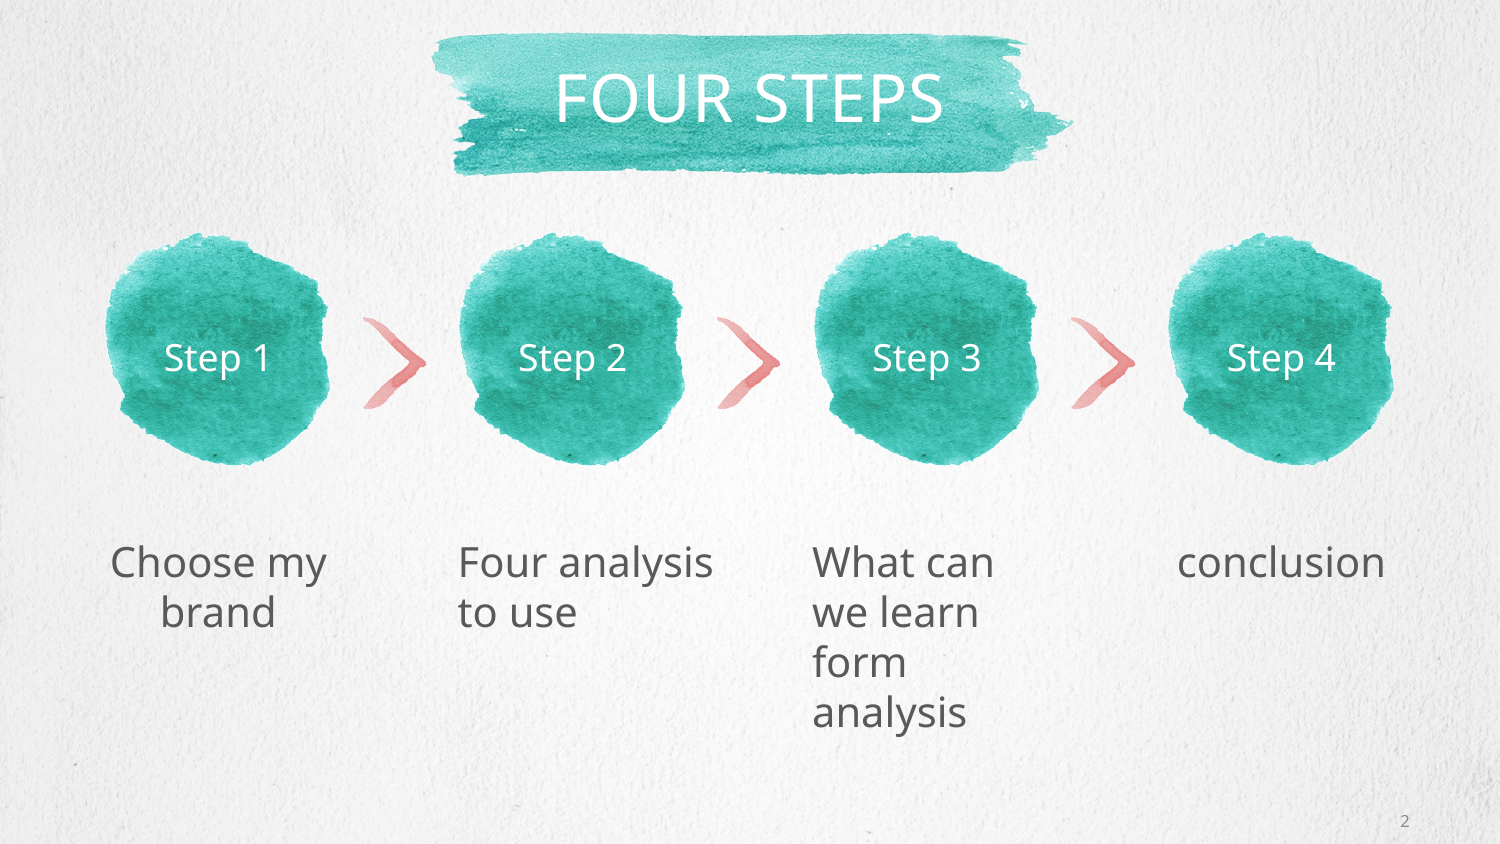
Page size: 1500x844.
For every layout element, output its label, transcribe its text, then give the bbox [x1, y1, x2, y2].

list conclusion [1151, 528, 1412, 588]
slide_number 2 [1074, 799, 1425, 844]
list Choose my brand [88, 528, 349, 588]
list What can we learn form analysis [797, 528, 1075, 588]
list Step 3 [832, 327, 1022, 387]
list Four analysis to use [442, 528, 739, 588]
title Four steps [520, 37, 980, 154]
list Step 1 [123, 327, 313, 387]
picture [0, 0, 1500, 844]
list Step 4 [1187, 327, 1376, 387]
list Step 2 [478, 327, 668, 387]
